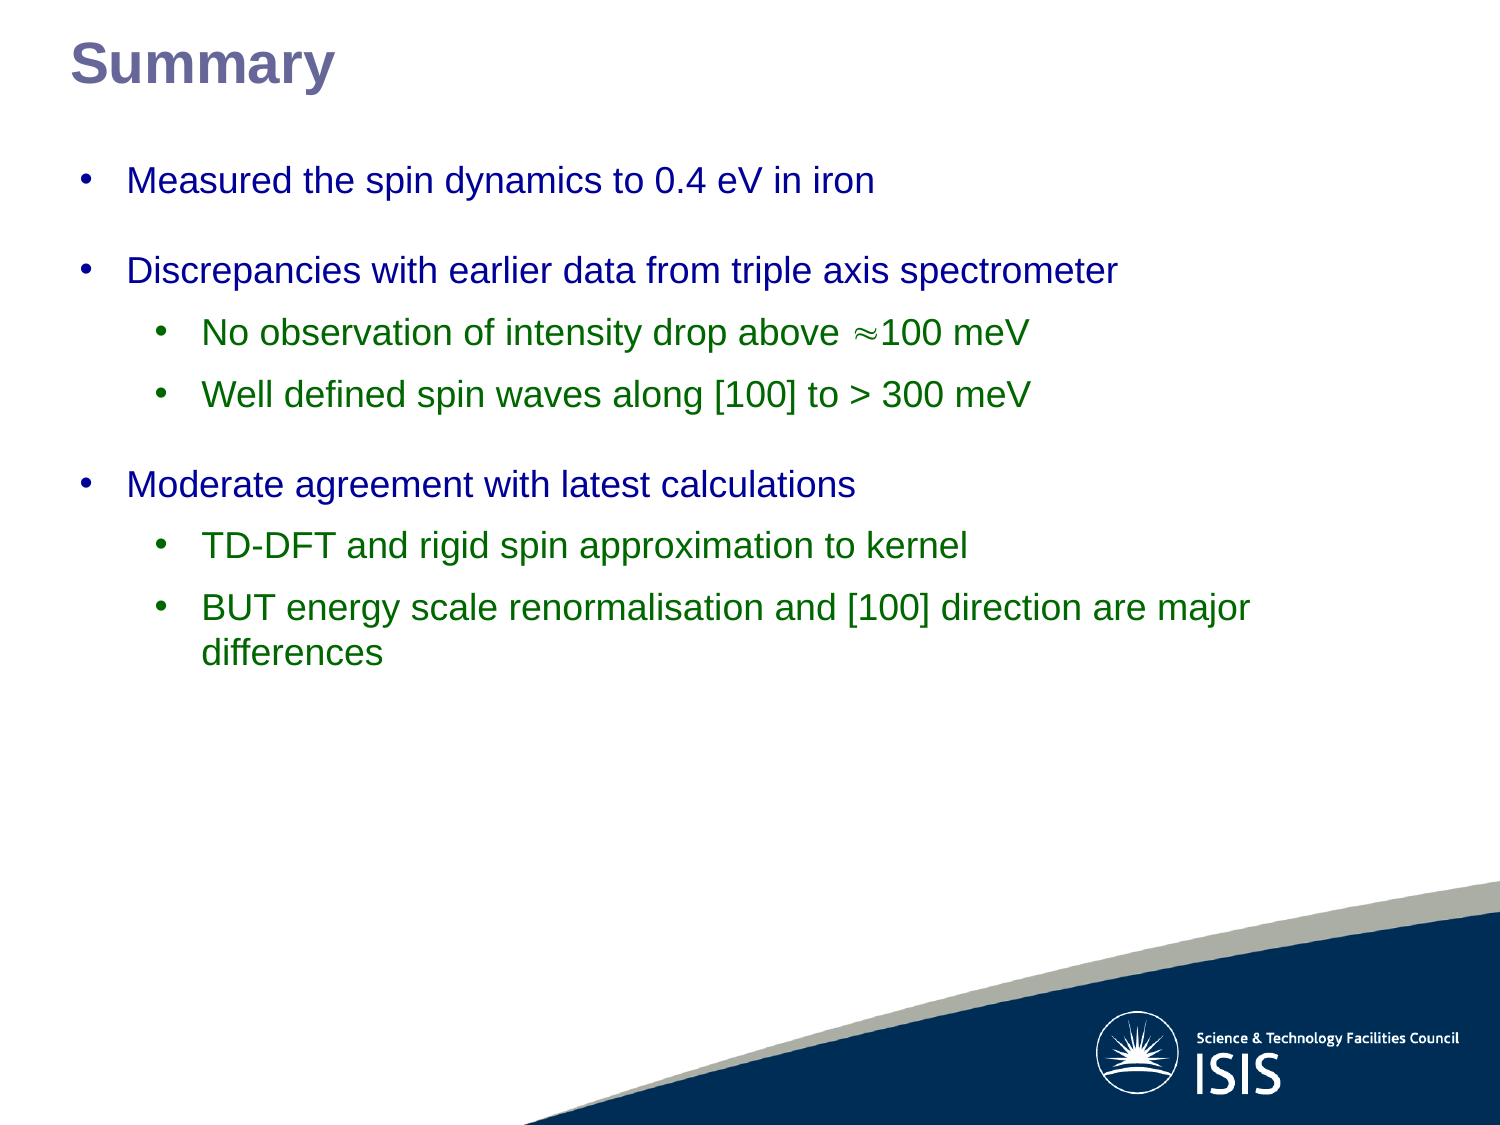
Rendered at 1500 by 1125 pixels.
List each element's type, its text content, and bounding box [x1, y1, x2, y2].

picture [0, 879, 1500, 1125]
text_box Summary [55, 17, 1392, 135]
text_box Measured the spin dynamics to 0.4 eV in iron Discrepancies with earlier data from triple axis spectrometer No observation of intensity drop above 100 meV Well defined spin waves along [100] to > 300 meV Moderate agreement with latest calculations TD-DFT and rigid spin approximation to kernel BUT energy scale renormalisation and [100] direction are major differences [64, 148, 1294, 851]
